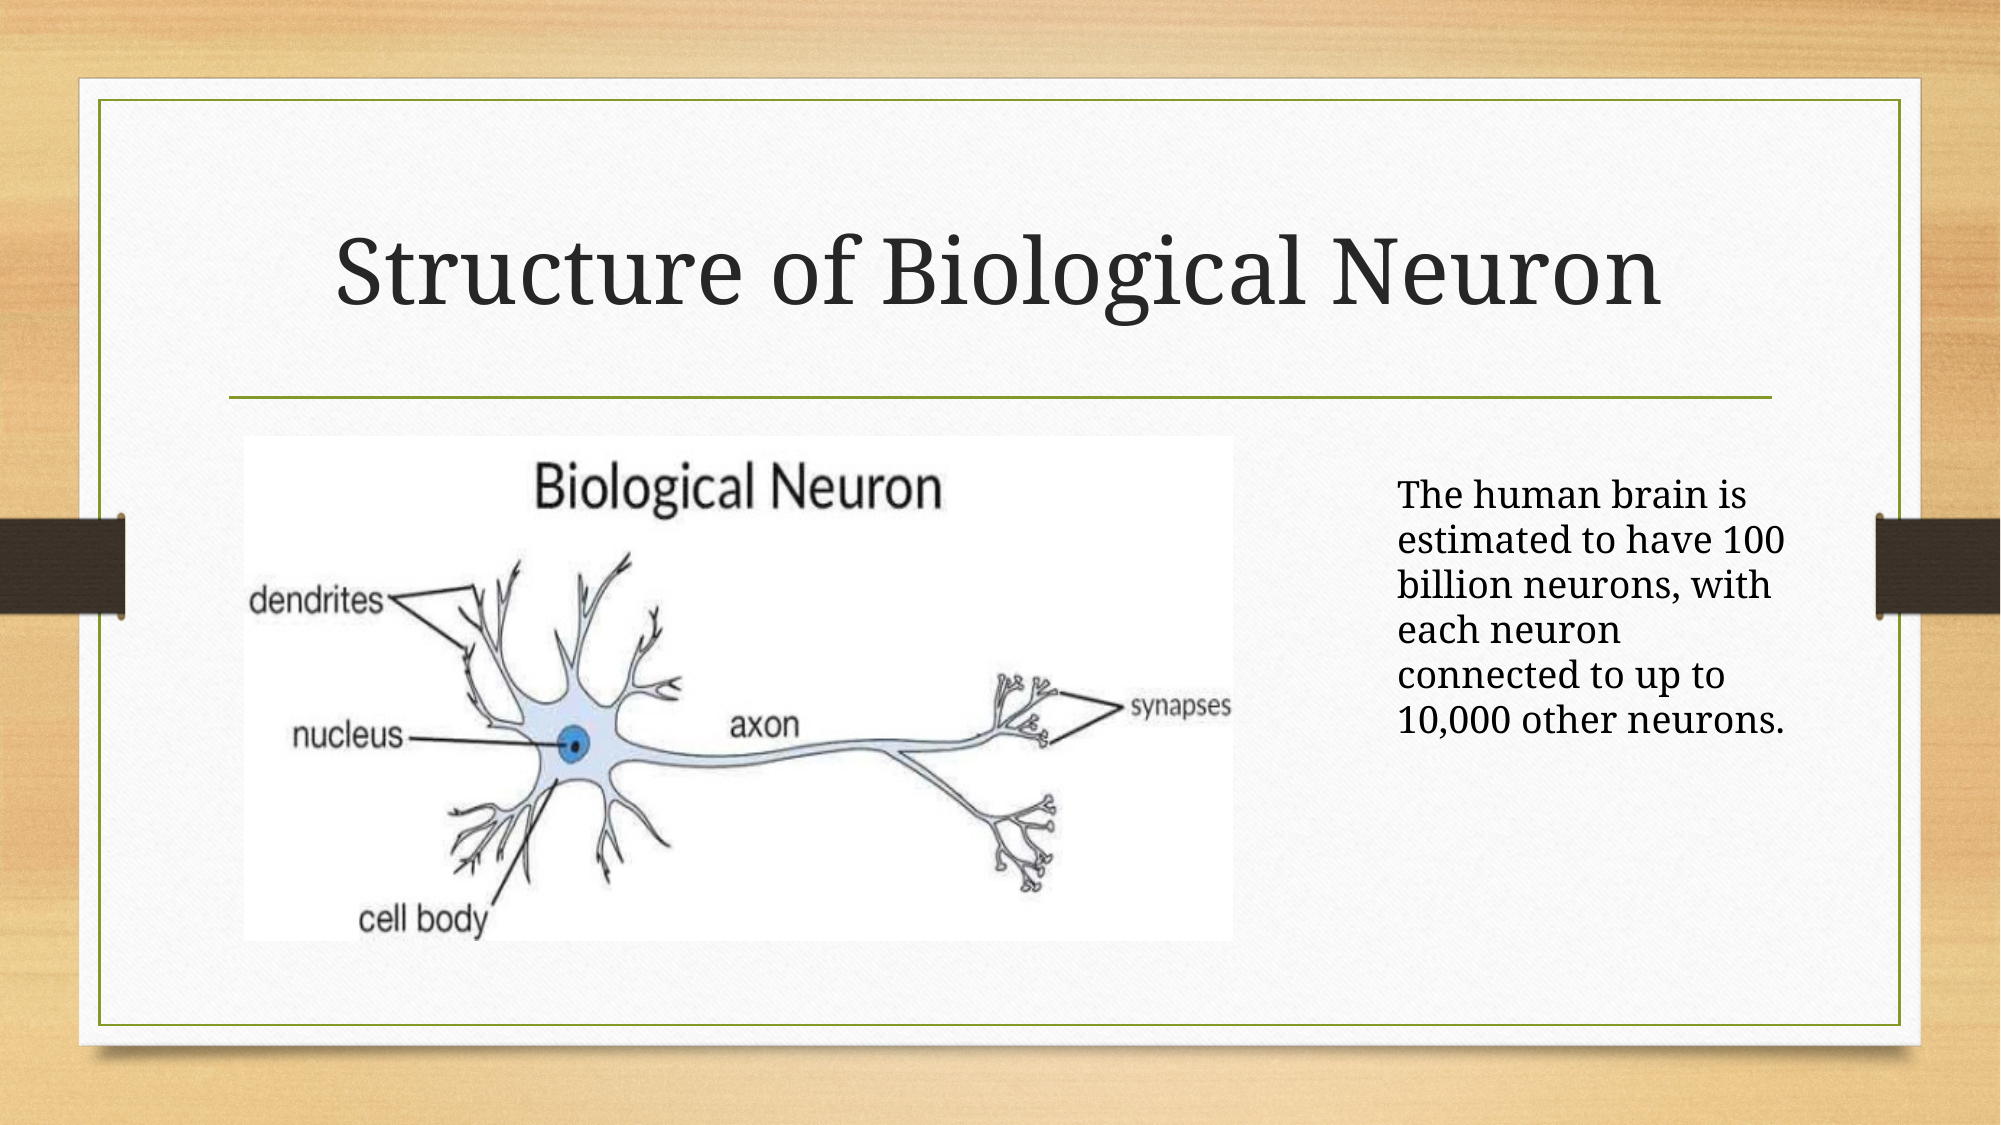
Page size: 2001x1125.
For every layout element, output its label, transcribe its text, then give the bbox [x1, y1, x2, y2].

picture [0, 0, 2001, 1125]
title Structure of Biological Neuron [212, 161, 1788, 375]
text_box The human brain is estimated to have 100 billion neurons, with each neuron connected to up to 10,000 other neurons. [1382, 463, 1817, 794]
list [244, 435, 1233, 941]
